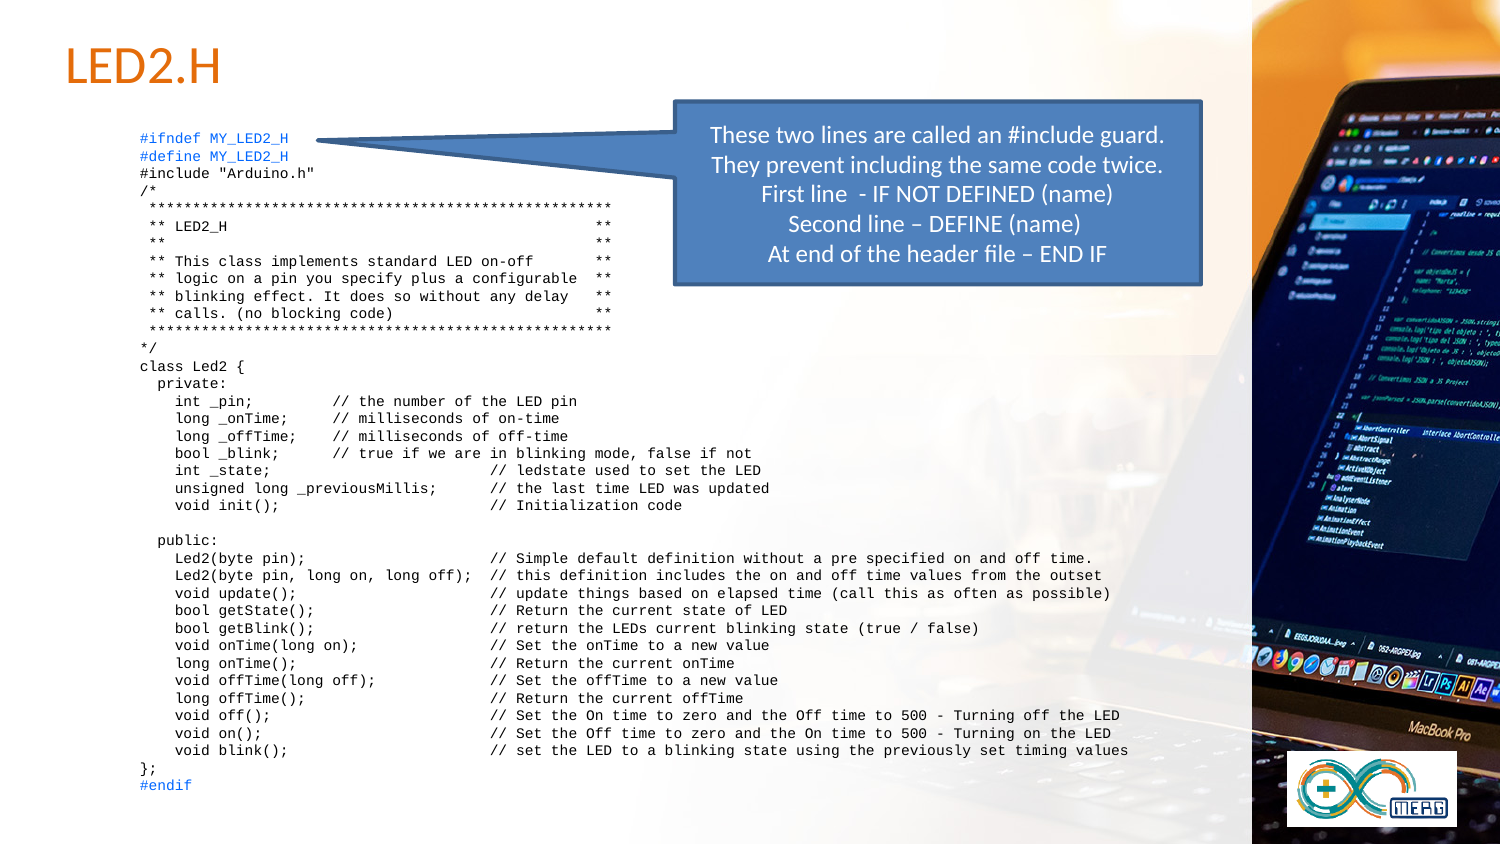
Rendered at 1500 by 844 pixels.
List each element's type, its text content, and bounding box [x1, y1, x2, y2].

title LED2.H [50, 21, 1201, 102]
text_box #ifndef MY_LED2_H #define MY_LED2_H #include "Arduino.h" /* ***************************************************** ** LED2_H ** ** ** ** This class implements standard LED on-off ** ** logic on a pin you specify plus a configurable ** ** blinking effect. It does so without any delay ** ** calls. (no blocking code) ** ***************************************************** */ class Led2 { private: int _pin; // the number of the LED pin long _onTime; // milliseconds of on-time long _offTime; // milliseconds of off-time bool _blink; // true if we are in blinking mode, false if not int _state; // ledstate used to set the LED unsigned long _previousMillis; // the last time LED was updated void init(); // Initialization code public: Led2(byte pin); // Simple default definition without a pre specified on and off time. Led2(byte pin, long on, long off); // this definition includes the on and off time values from the outset void update(); // update things based on elapsed time (call this as often as possible) bool getState(); // Return the current state of LED bool getBlink(); // return the LEDs current blinking state (true / false) void onTime(long on); // Set the onTime to a new value long onTime(); // Return the current onTime void offTime(long off); // Set the offTime to a new value long offTime(); // Return the current offTime void off(); // Set the On time to zero and the Off time to 500 - Turning off the LED void on(); // Set the Off time to zero and the On time to 500 - Turning on the LED void blink(); // set the LED to a blinking state using the previously set timing values }; #endif [124, 121, 1312, 801]
text_box These two lines are called an #include guard. They prevent including the same code twice. First line - IF NOT DEFINED (name) Second line – DEFINE (name) At end of the header file – END IF [315, 99, 1203, 287]
picture [0, 0, 1500, 844]
